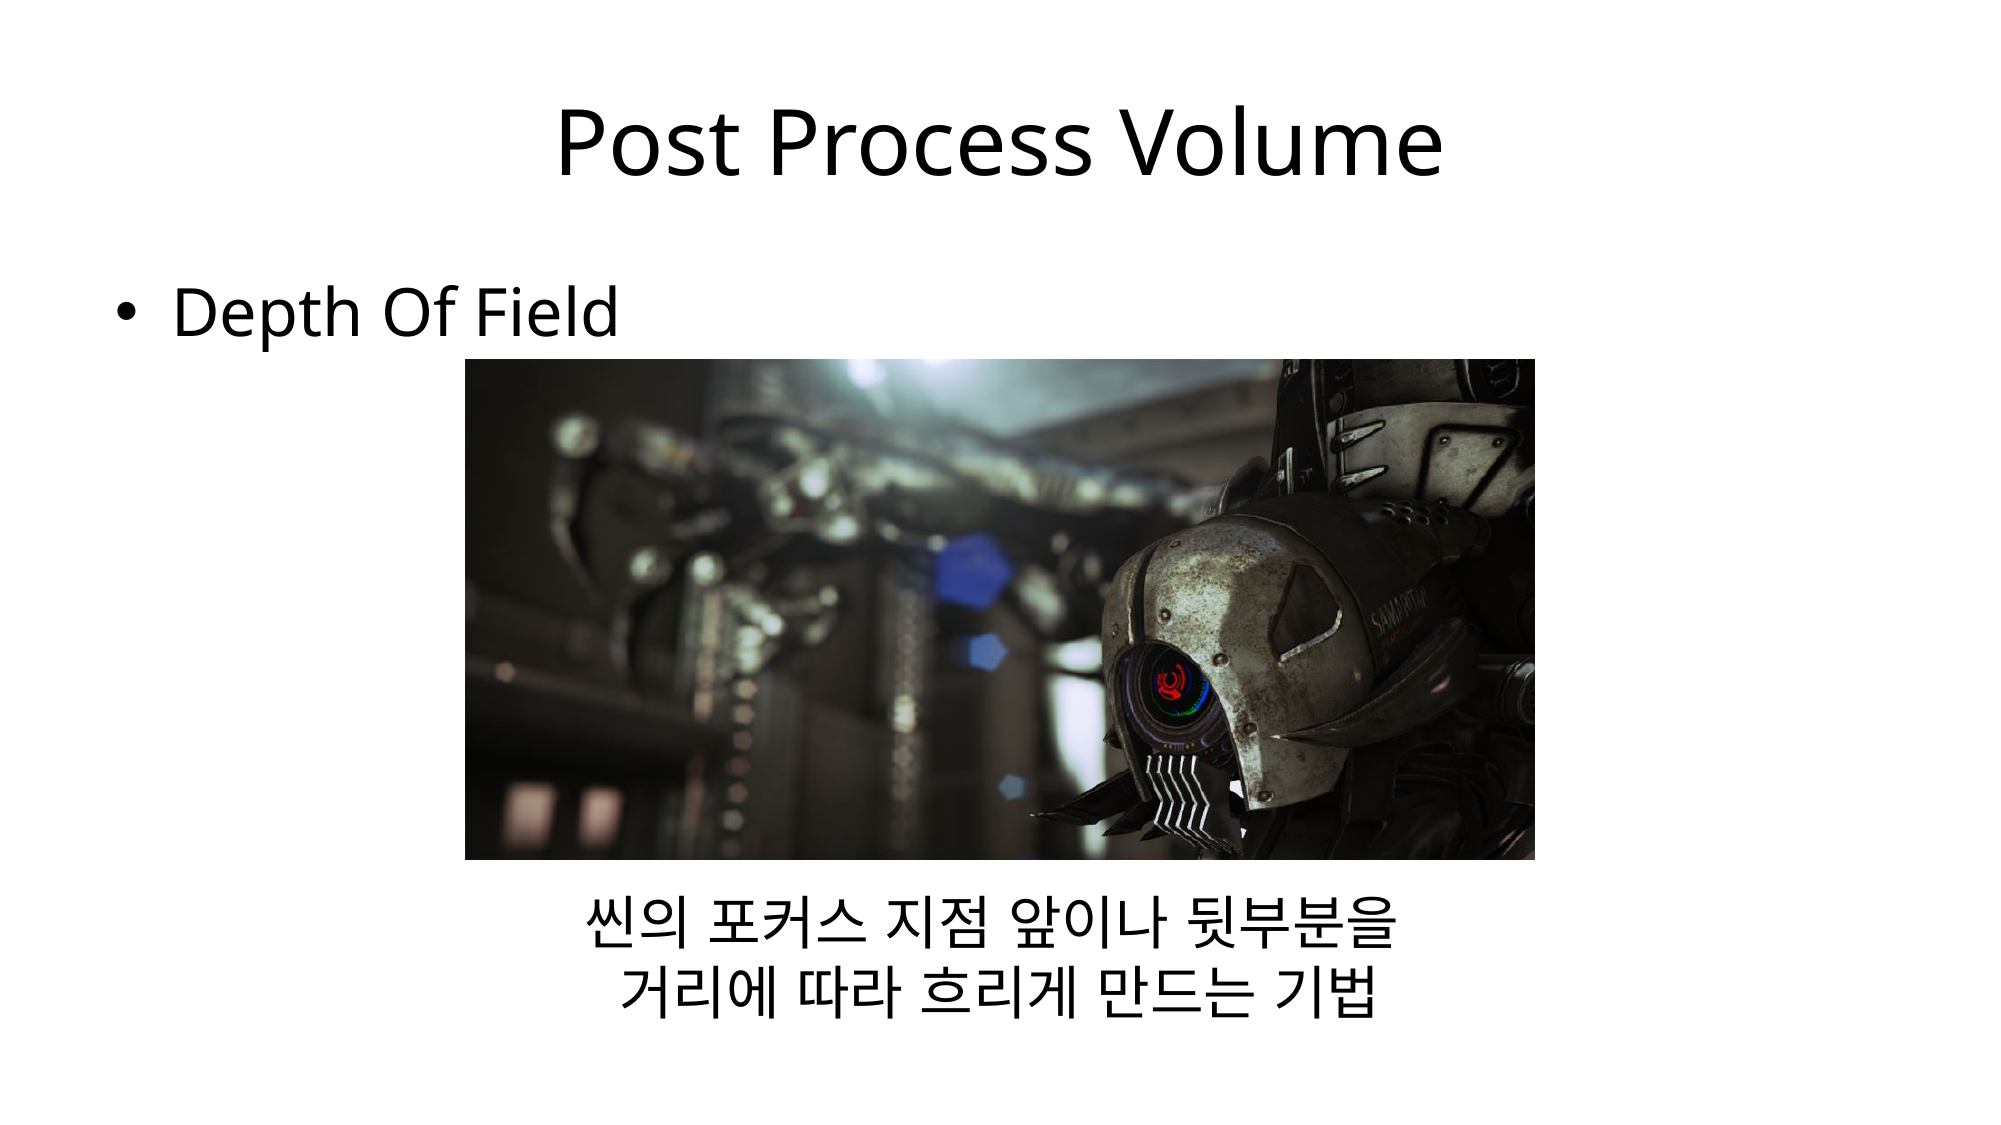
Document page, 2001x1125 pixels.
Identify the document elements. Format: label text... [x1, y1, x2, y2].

text_box 씬의 포커스 지점 앞이나 뒷부분을 거리에 따라 흐리게 만드는 기법 [324, 878, 1675, 1034]
picture [465, 359, 1535, 860]
title Post Process Volume [98, 43, 1902, 235]
list Depth Of Field [99, 262, 1900, 1005]
